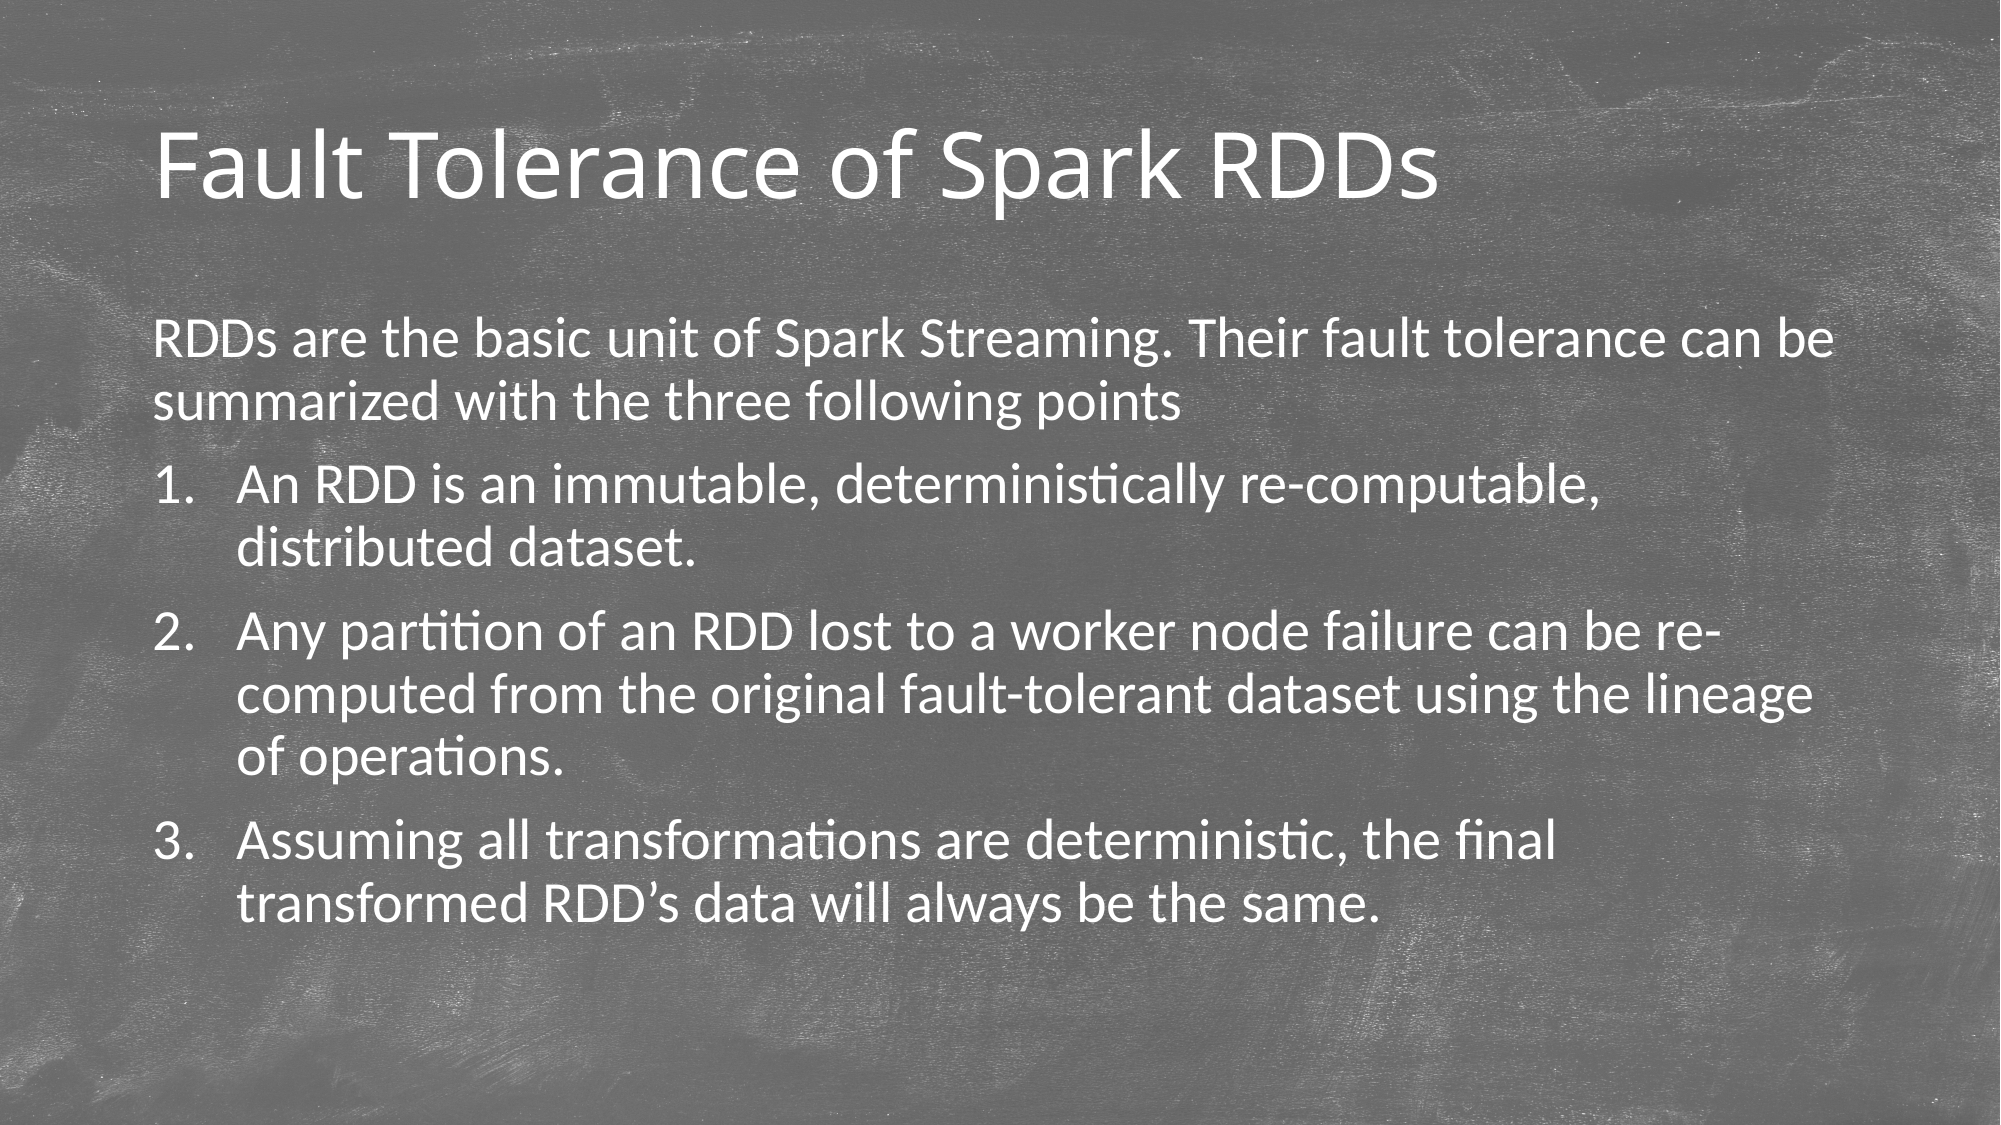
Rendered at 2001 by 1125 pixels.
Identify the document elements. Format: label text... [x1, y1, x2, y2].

list RDDs are the basic unit of Spark Streaming. Their fault tolerance can be summarized with the three following points An RDD is an immutable, deterministically re-computable, distributed dataset. Any partition of an RDD lost to a worker node failure can be re-computed from the original fault-tolerant dataset using the lineage of operations. Assuming all transformations are deterministic, the final transformed RDD’s data will always be the same. [137, 299, 1863, 1014]
title Fault Tolerance of Spark RDDs [137, 59, 1863, 278]
